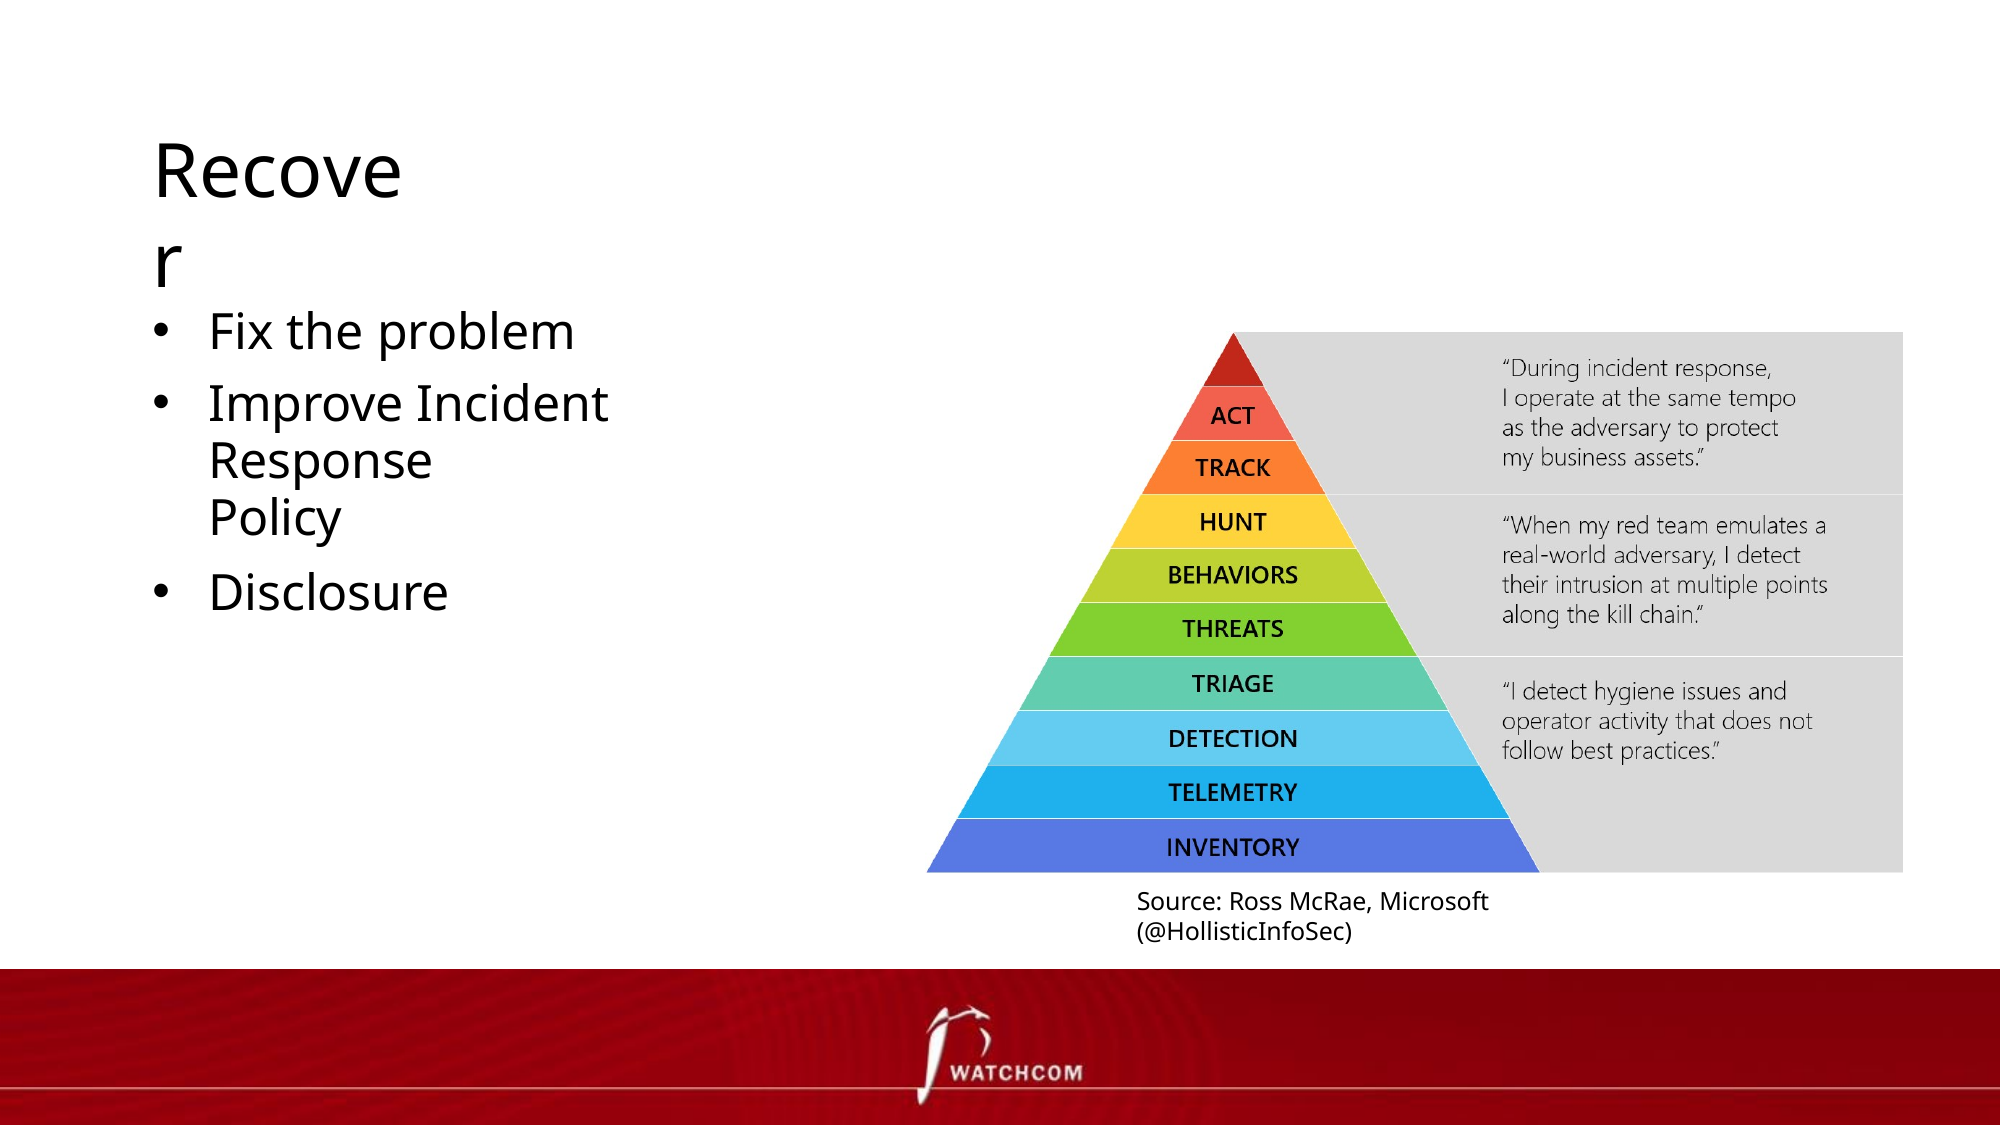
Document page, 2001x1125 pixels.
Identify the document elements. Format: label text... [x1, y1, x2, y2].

title Recover [150, 120, 416, 282]
text_box Source: Ross McRae, Microsoft (@HollisticInfoSec) [1134, 883, 1689, 946]
picture [925, 331, 1903, 873]
picture [0, 969, 2000, 1125]
text_box Fix the problem Improve Incident Response Policy Disclosure [150, 282, 809, 621]
